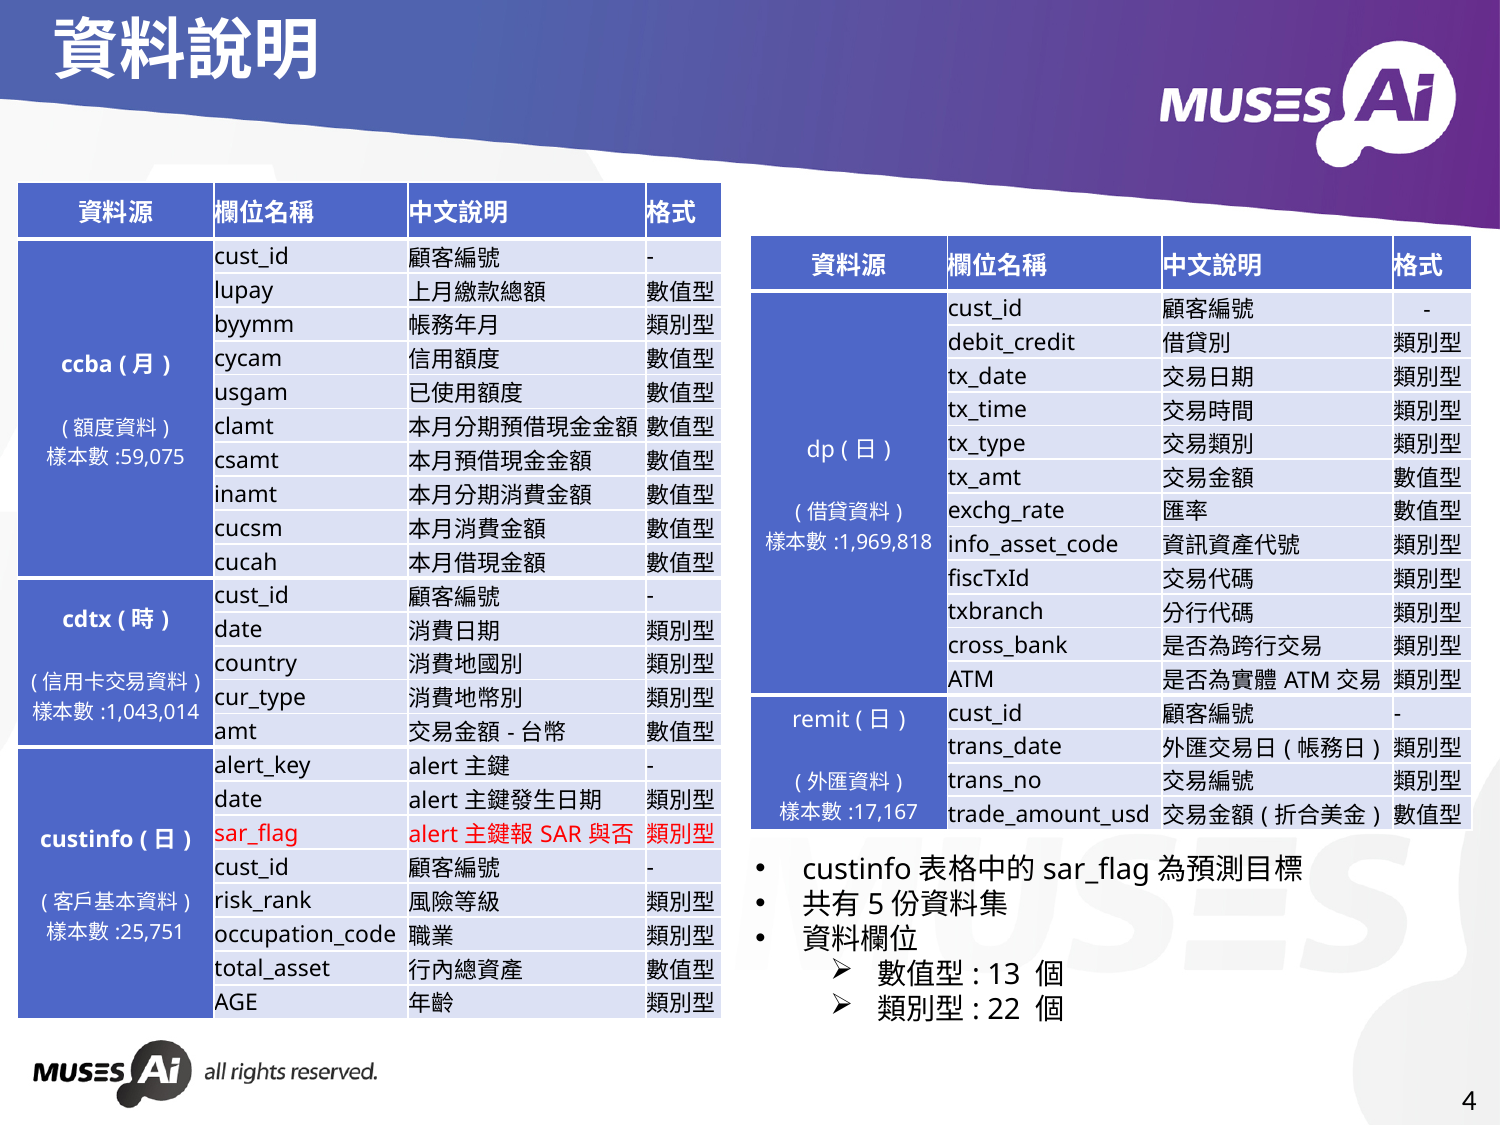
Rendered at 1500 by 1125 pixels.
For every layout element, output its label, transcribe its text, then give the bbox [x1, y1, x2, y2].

table_cell alert_key [215, 749, 407, 780]
table_cell 消費地國別 [409, 647, 645, 679]
table_cell 類別型 [1394, 730, 1471, 762]
table_cell exchg_rate [948, 494, 1161, 526]
table_cell info_asset_code [948, 527, 1161, 559]
table_cell csamt [215, 443, 407, 475]
table_cell 交易金額 [1163, 460, 1392, 492]
table_cell 類別型 [1394, 561, 1471, 593]
table_cell cust_id [948, 293, 1161, 324]
table_cell 是否為實體ATM交易 [1163, 662, 1392, 693]
table_cell 數值型 [1394, 797, 1471, 829]
table_cell 本月分期消費金額 [409, 477, 645, 509]
table_cell 交易金額-台幣 [409, 714, 645, 745]
table_cell alert主鍵 [409, 749, 645, 780]
table_cell trans_date [948, 730, 1161, 762]
table_cell 消費地幣別 [409, 680, 645, 713]
table_cell ccba (月) (額度資料) 樣本數:59,075 [18, 241, 213, 576]
table_cell cycam [215, 342, 407, 374]
table_cell 分行代碼 [1163, 595, 1392, 627]
table_header 格式 [647, 183, 721, 237]
table_cell 信用額度 [409, 342, 645, 374]
table_cell 類別型 [647, 308, 721, 340]
table_cell country [215, 647, 407, 679]
table_cell 類別型 [1394, 393, 1471, 425]
table_cell debit_credit [948, 326, 1161, 357]
table_cell - [647, 749, 721, 780]
table_cell 類別型 [1394, 359, 1471, 391]
table_cell 交易金額(折合美金) [1163, 797, 1392, 829]
table_cell dp (日) (借貸資料) 樣本數:1,969,818 [751, 293, 947, 693]
table_cell trade_amount_usd [948, 797, 1161, 829]
table_cell date [215, 613, 407, 645]
table_cell 消費日期 [409, 613, 645, 645]
table_cell 外匯交易日(帳務日) [1163, 730, 1392, 762]
table_cell cust_id [215, 580, 407, 611]
table_cell 資訊資產代號 [1163, 527, 1392, 559]
table_cell txbranch [948, 595, 1161, 627]
table_cell 數值型 [647, 443, 721, 475]
table_cell 類別型 [647, 613, 721, 645]
table_cell date [215, 782, 407, 814]
table_header 格式 [1394, 236, 1471, 289]
table_cell 類別型 [1394, 326, 1471, 357]
table_cell 類別型 [1394, 595, 1471, 627]
table_cell 類別型 [647, 986, 721, 1018]
table_cell sar_flag [215, 816, 407, 848]
table_cell 顧客編號 [1163, 697, 1392, 728]
table_cell 風險等級 [409, 884, 645, 916]
table_cell risk_rank [215, 884, 407, 916]
table_cell ATM [948, 662, 1161, 693]
table_cell 顧客編號 [1163, 293, 1392, 324]
table_cell 交易時間 [1163, 393, 1392, 425]
table_cell - [647, 241, 721, 272]
table_cell cur_type [215, 680, 407, 713]
table_cell 類別型 [647, 918, 721, 950]
table_cell 借貸別 [1163, 326, 1392, 357]
table_cell 數值型 [647, 545, 721, 576]
table_cell 帳務年月 [409, 308, 645, 340]
table_cell 數值型 [647, 477, 721, 509]
slide_number 4 [1411, 1073, 1492, 1124]
table_cell 類別型 [647, 647, 721, 679]
table_cell clamt [215, 409, 407, 441]
table_cell amt [215, 714, 407, 745]
table_cell 交易類別 [1163, 426, 1392, 458]
table_cell AGE [215, 986, 407, 1018]
table_cell 數值型 [647, 409, 721, 441]
table_cell remit (日) (外匯資料) 樣本數:17,167 [751, 697, 947, 829]
table_cell 類別型 [1394, 628, 1471, 660]
table_cell trans_no [948, 764, 1161, 795]
picture [0, 0, 1500, 1125]
table_cell 數值型 [647, 714, 721, 745]
table_cell 職業 [409, 918, 645, 950]
table_cell 本月分期預借現金金額 [409, 409, 645, 441]
table_cell 類別型 [1394, 426, 1471, 458]
table_cell 交易代碼 [1163, 561, 1392, 593]
table_cell 本月借現金額 [409, 545, 645, 576]
table_cell fiscTxId [948, 561, 1161, 593]
table_cell 類別型 [647, 680, 721, 713]
table_cell - [647, 580, 721, 611]
table_cell 數值型 [647, 952, 721, 984]
table_cell 顧客編號 [409, 241, 645, 272]
table_cell cross_bank [948, 628, 1161, 660]
table_cell 是否為跨行交易 [1163, 628, 1392, 660]
table_cell 數值型 [647, 274, 721, 306]
table_cell 類別型 [1394, 764, 1471, 795]
table_cell 類別型 [647, 884, 721, 916]
table_cell 上月繳款總額 [409, 274, 645, 306]
table_cell 本月消費金額 [409, 511, 645, 543]
table_cell 數值型 [647, 375, 721, 408]
table_header 欄位名稱 [215, 183, 407, 237]
table_cell 類別型 [1394, 662, 1471, 693]
table_cell cust_id [948, 697, 1161, 728]
table_cell 行內總資產 [409, 952, 645, 984]
table_cell cucsm [215, 511, 407, 543]
table_cell lupay [215, 274, 407, 306]
table_cell tx_date [948, 359, 1161, 391]
table_header 資料源 [18, 183, 213, 237]
table_cell - [1394, 697, 1471, 728]
table_cell inamt [215, 477, 407, 509]
table_cell 匯率 [1163, 494, 1392, 526]
table_cell 類別型 [1394, 527, 1471, 559]
table_cell cust_id [215, 850, 407, 882]
table_cell cucah [215, 545, 407, 576]
table_cell 已使用額度 [409, 375, 645, 408]
table_cell 類別型 [647, 816, 721, 848]
table_cell - [1394, 293, 1471, 324]
table_cell 交易編號 [1163, 764, 1392, 795]
table_cell tx_time [948, 393, 1161, 425]
table_cell 顧客編號 [409, 850, 645, 882]
table_cell 類別型 [647, 782, 721, 814]
table_cell 數值型 [1394, 460, 1471, 492]
table_cell cdtx (時) (信用卡交易資料) 樣本數:1,043,014 [18, 580, 213, 745]
title 資料說明 [37, 8, 1150, 97]
table_cell 本月預借現金金額 [409, 443, 645, 475]
table_cell 交易日期 [1163, 359, 1392, 391]
table_cell occupation_code [215, 918, 407, 950]
table_cell cust_id [215, 241, 407, 272]
table_cell byymm [215, 308, 407, 340]
table_cell usgam [215, 375, 407, 408]
table_cell 年齡 [409, 986, 645, 1018]
table_cell alert主鍵報SAR與否 [409, 816, 645, 848]
table_cell 數值型 [647, 342, 721, 374]
table_cell 數值型 [647, 511, 721, 543]
table_cell 數值型 [1394, 494, 1471, 526]
table_cell total_asset [215, 952, 407, 984]
text_box custinfo表格中的sar_flag為預測目標 共有5份資料集 資料欄位 數值型: 13 個 類別型: 22 個 [740, 842, 1319, 1033]
table_cell 顧客編號 [409, 580, 645, 611]
table_header 中文說明 [1163, 236, 1392, 289]
table_header 資料源 [751, 236, 947, 289]
table_cell tx_amt [948, 460, 1161, 492]
table_cell custinfo (日) (客戶基本資料) 樣本數:25,751 [18, 749, 213, 1018]
table_header 欄位名稱 [948, 236, 1161, 289]
table_cell - [647, 850, 721, 882]
table_cell alert主鍵發生日期 [409, 782, 645, 814]
table_header 中文說明 [409, 183, 645, 237]
table_cell tx_type [948, 426, 1161, 458]
